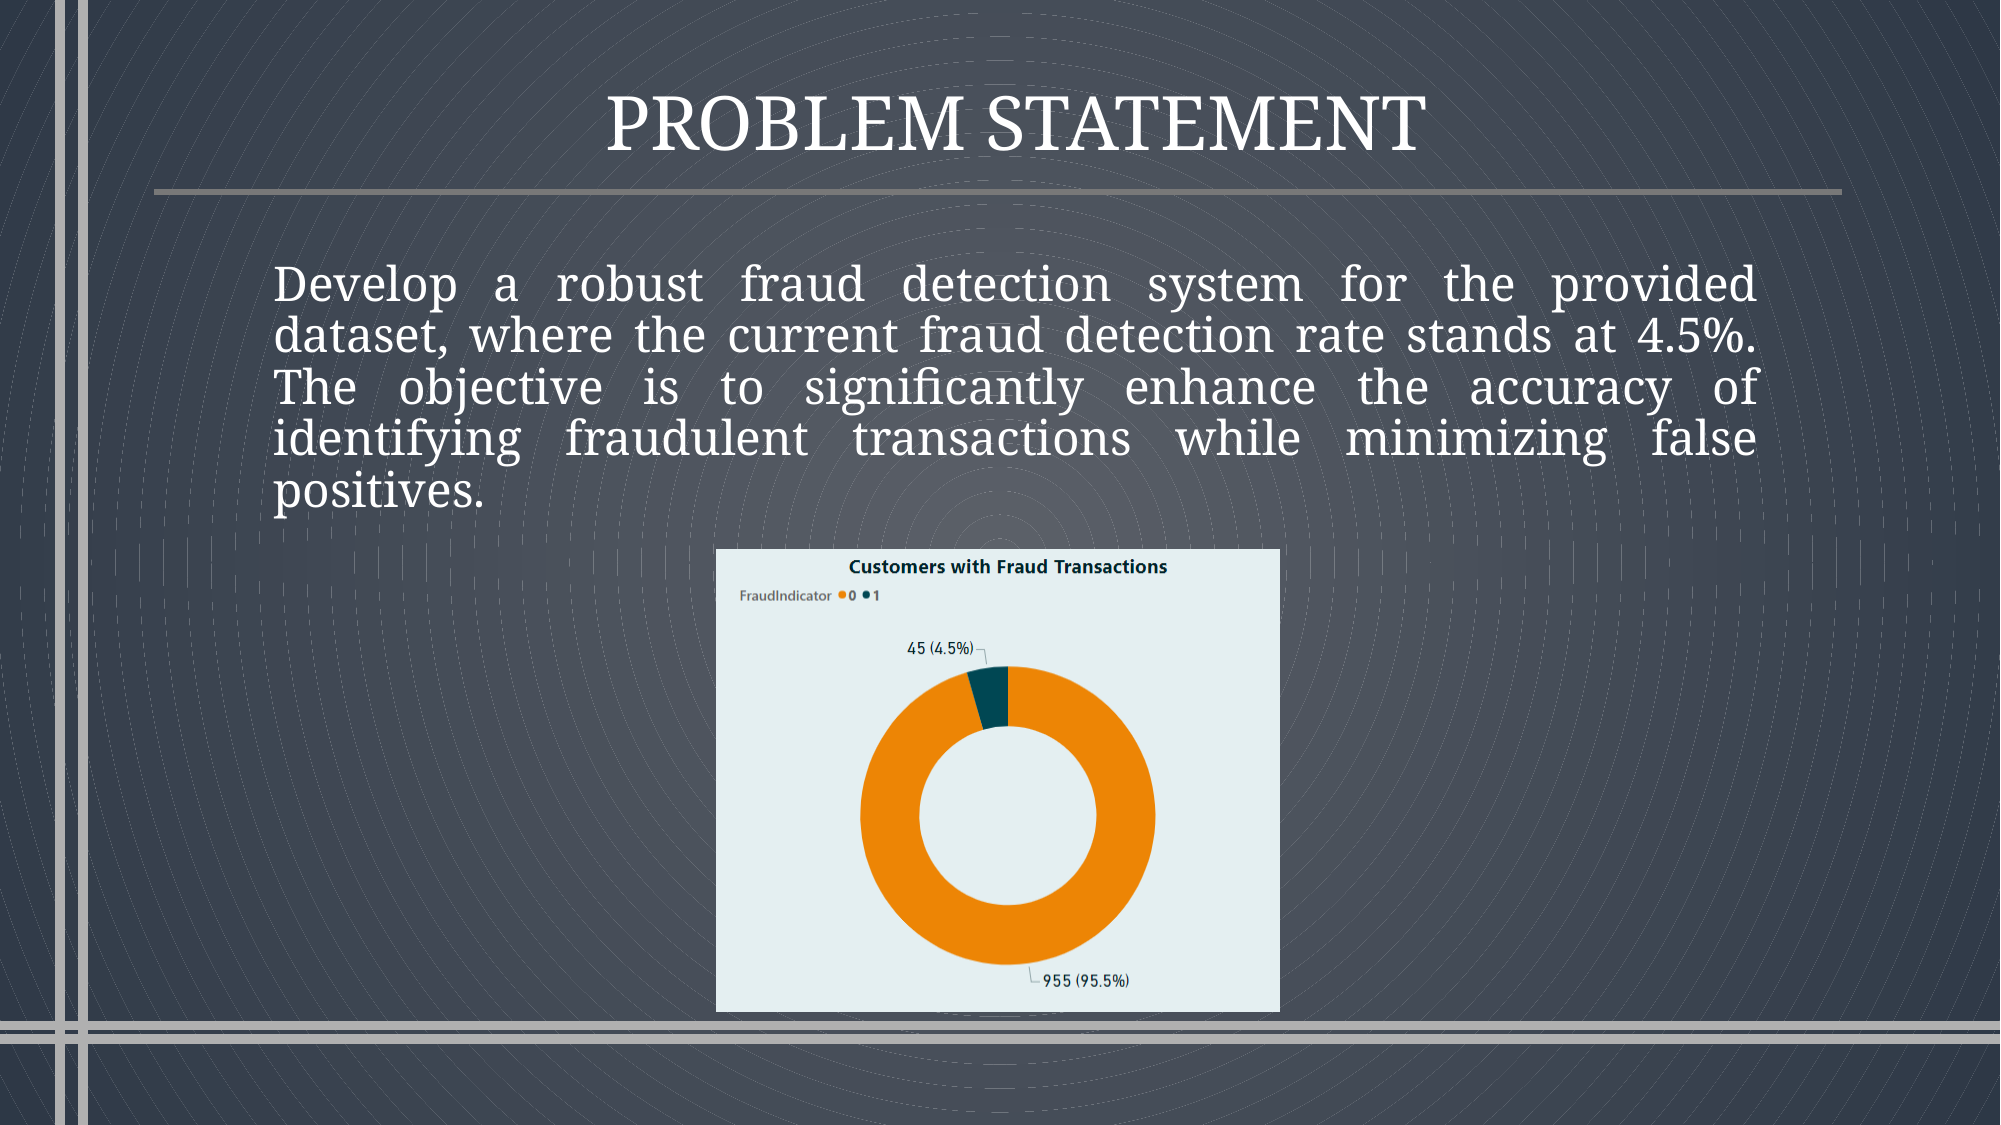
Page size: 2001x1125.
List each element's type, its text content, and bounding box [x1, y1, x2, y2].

picture [716, 549, 1281, 1013]
title PROBLEM STATEMENT [154, 35, 1879, 253]
text_box Develop a robust fraud detection system for the provided dataset, where the current fraud detection rate stands at 4.5%. The objective is to significantly enhance the accuracy of identifying fraudulent transactions while minimizing false positives. [258, 252, 1775, 527]
